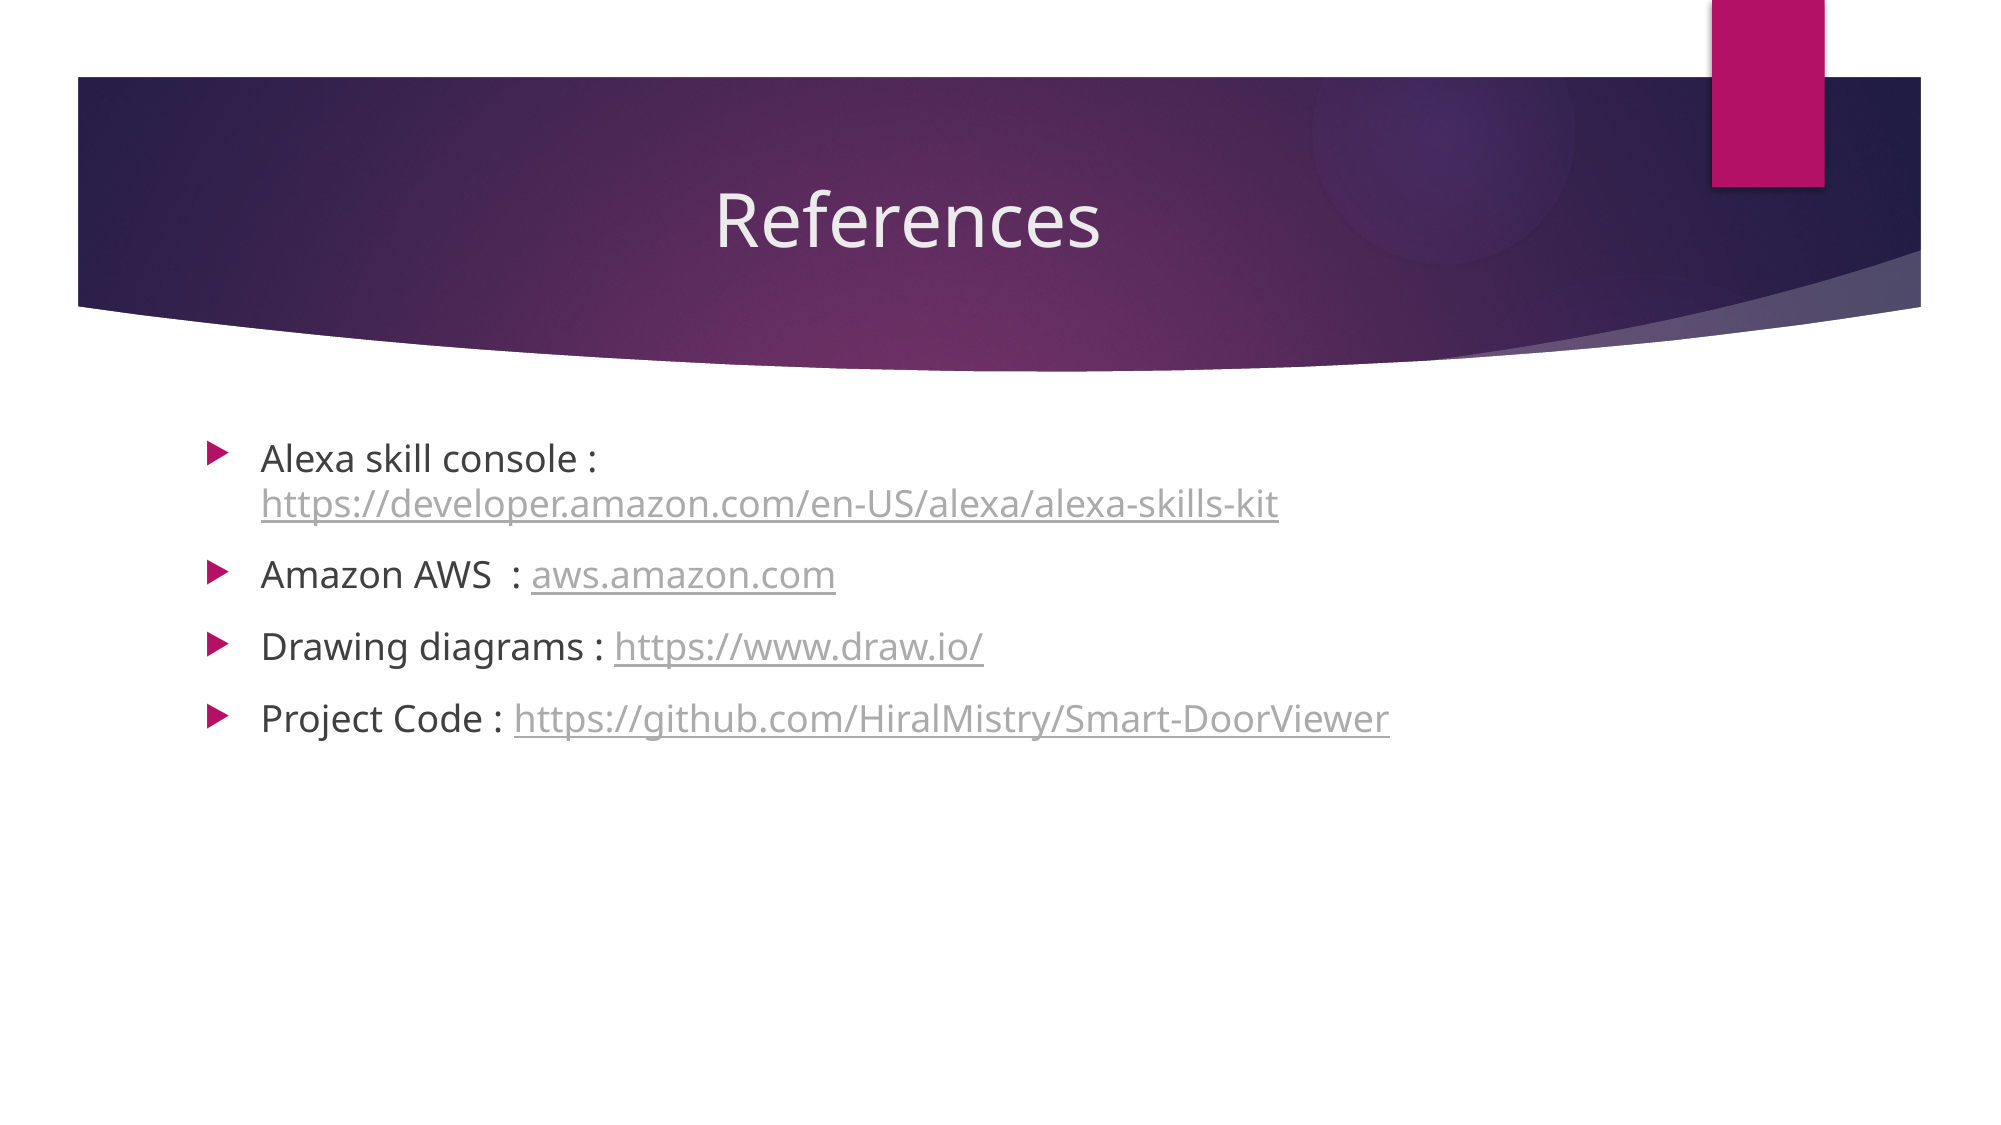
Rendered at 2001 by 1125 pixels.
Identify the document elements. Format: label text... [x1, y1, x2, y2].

list Alexa skill console : https://developer.amazon.com/en-US/alexa/alexa-skills-kit Amazon AWS : aws.amazon.com Drawing diagrams : https://www.draw.io/ Project Code : https://github.com/HiralMistry/Smart-DoorViewer [189, 427, 1638, 988]
title References [189, 159, 1627, 276]
